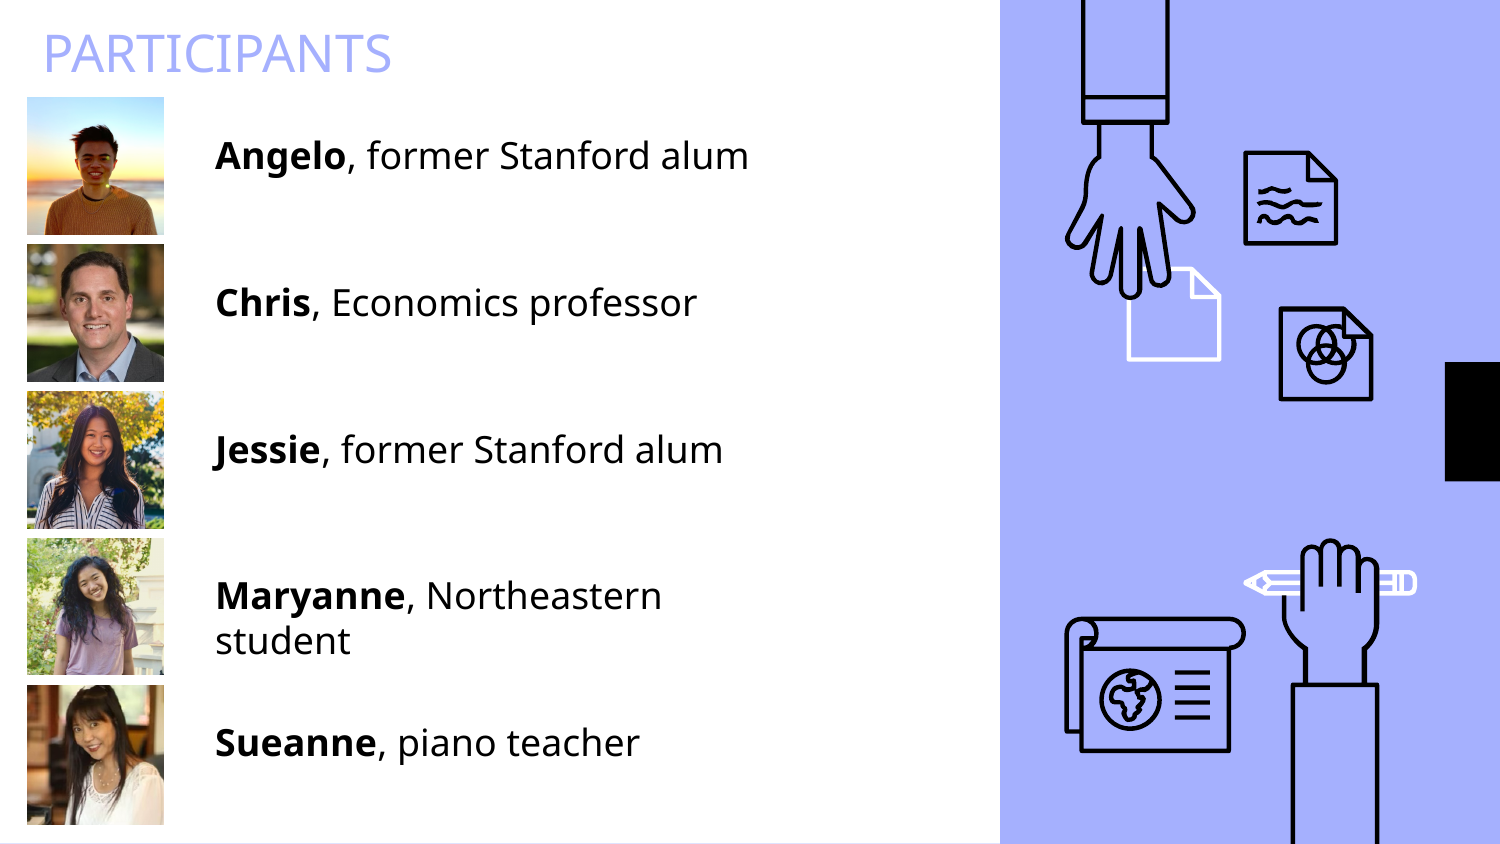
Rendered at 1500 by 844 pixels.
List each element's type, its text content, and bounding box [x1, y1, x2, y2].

list Maryanne, Northeastern student [200, 557, 775, 656]
list Jessie, former Stanford alum [200, 410, 775, 509]
list Angelo, former Stanford alum [200, 117, 775, 216]
picture [26, 538, 164, 676]
picture [26, 391, 164, 529]
list Sueanne, piano teacher [200, 704, 775, 803]
picture [26, 684, 164, 825]
title PARTICIPANTS [27, 0, 871, 98]
picture [26, 97, 164, 235]
picture [26, 244, 164, 382]
list Chris, Economics professor [200, 264, 895, 362]
